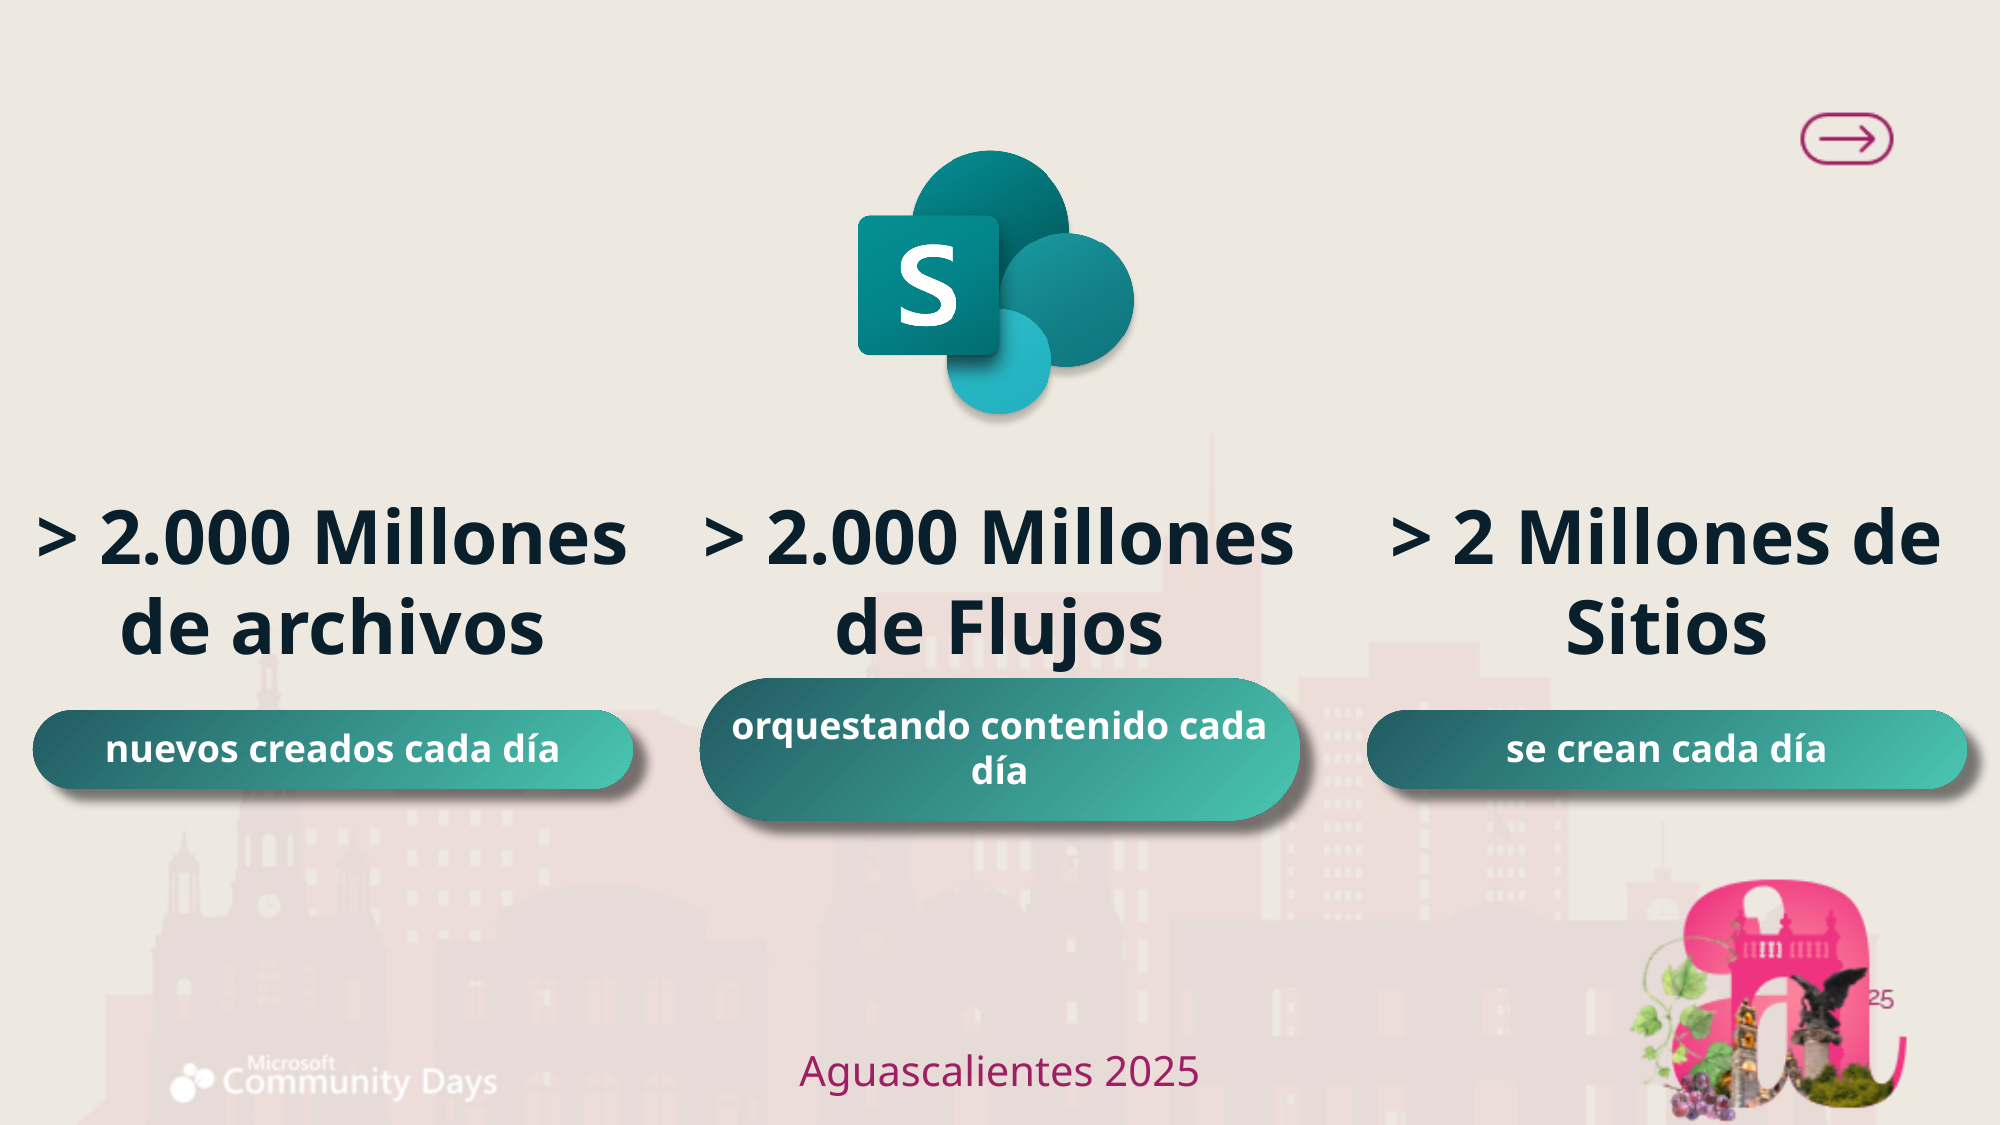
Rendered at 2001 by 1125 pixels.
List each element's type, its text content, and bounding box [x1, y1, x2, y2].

text_box > 2.000 Millones de archivos [32, 489, 634, 671]
text_box orquestando contenido cada día [698, 677, 1301, 822]
text_box se crean cada día [1365, 709, 1969, 790]
text_box > 2.000 Millones de Flujos [699, 489, 1301, 671]
text_box > 2 Millones de Sitios [1366, 489, 1968, 671]
text_box nuevos creados cada día [31, 709, 634, 790]
picture [0, 0, 2000, 1125]
